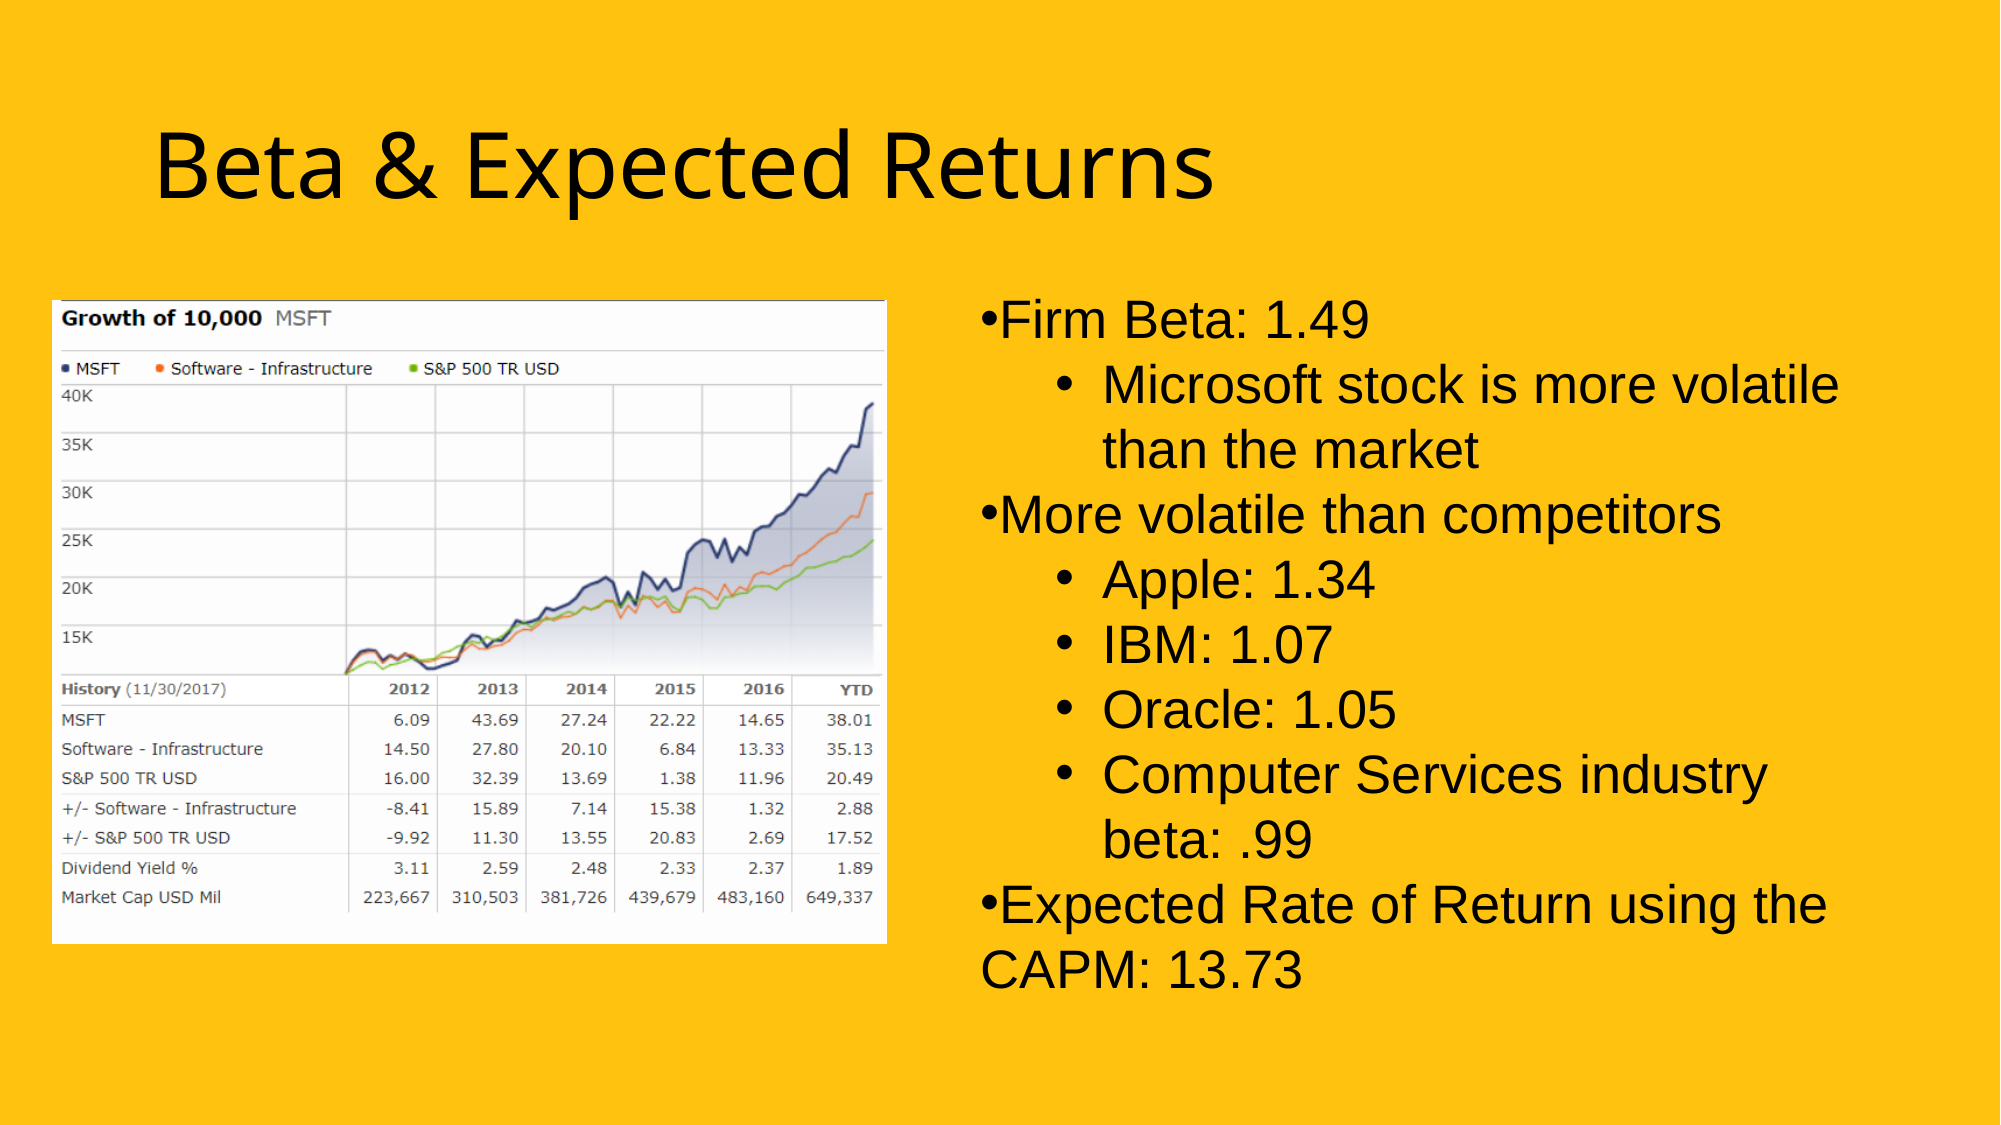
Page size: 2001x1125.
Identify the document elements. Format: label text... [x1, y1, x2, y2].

text_box Firm Beta: 1.49 Microsoft stock is more volatile than the market More volatile than competitors Apple: 1.34 IBM: 1.07 Oracle: 1.05 Computer Services industry beta: .99 Expected Rate of Return using the CAPM: 13.73 [966, 277, 1863, 1007]
title Beta & Expected Returns [137, 59, 1863, 278]
picture [52, 300, 887, 944]
